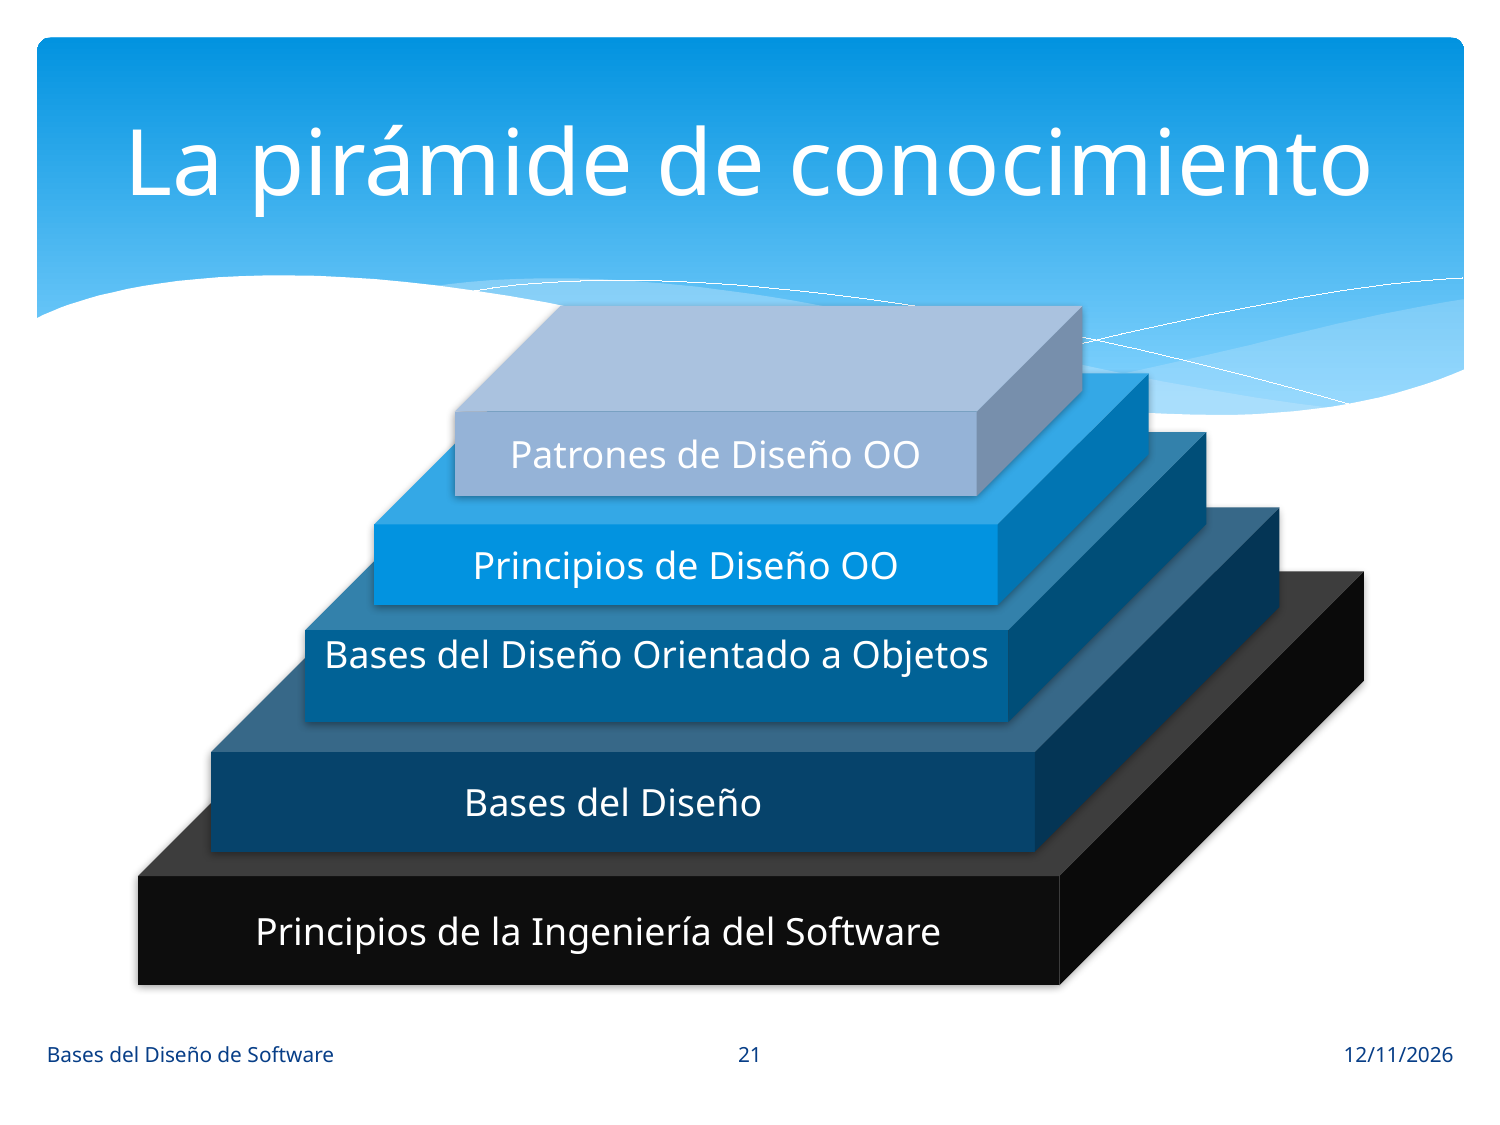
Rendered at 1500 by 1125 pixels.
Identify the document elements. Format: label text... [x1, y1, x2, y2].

text_box Herencia [309, 433, 1203, 629]
footer Bases del Diseño de Software [31, 1025, 653, 1086]
text_box Principios de Diseño OO [373, 372, 1150, 606]
text_box Patrones de Diseño OO [453, 305, 1084, 497]
slide_number 21 [654, 1025, 846, 1086]
text_box [459, 307, 1079, 410]
text_box Polimorfismo [378, 375, 1144, 523]
text_box Bases del Diseño [210, 506, 1281, 853]
text_box Principios de la Ingeniería del Software [137, 570, 1365, 987]
text_box Bases del Diseño Orientado a Objetos [304, 431, 1208, 723]
text_box Encapsulamiento [215, 509, 1275, 751]
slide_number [847, 1025, 1469, 1086]
title La pirámide de conocimiento [75, 55, 1425, 261]
text_box Abstracción [142, 573, 1360, 875]
